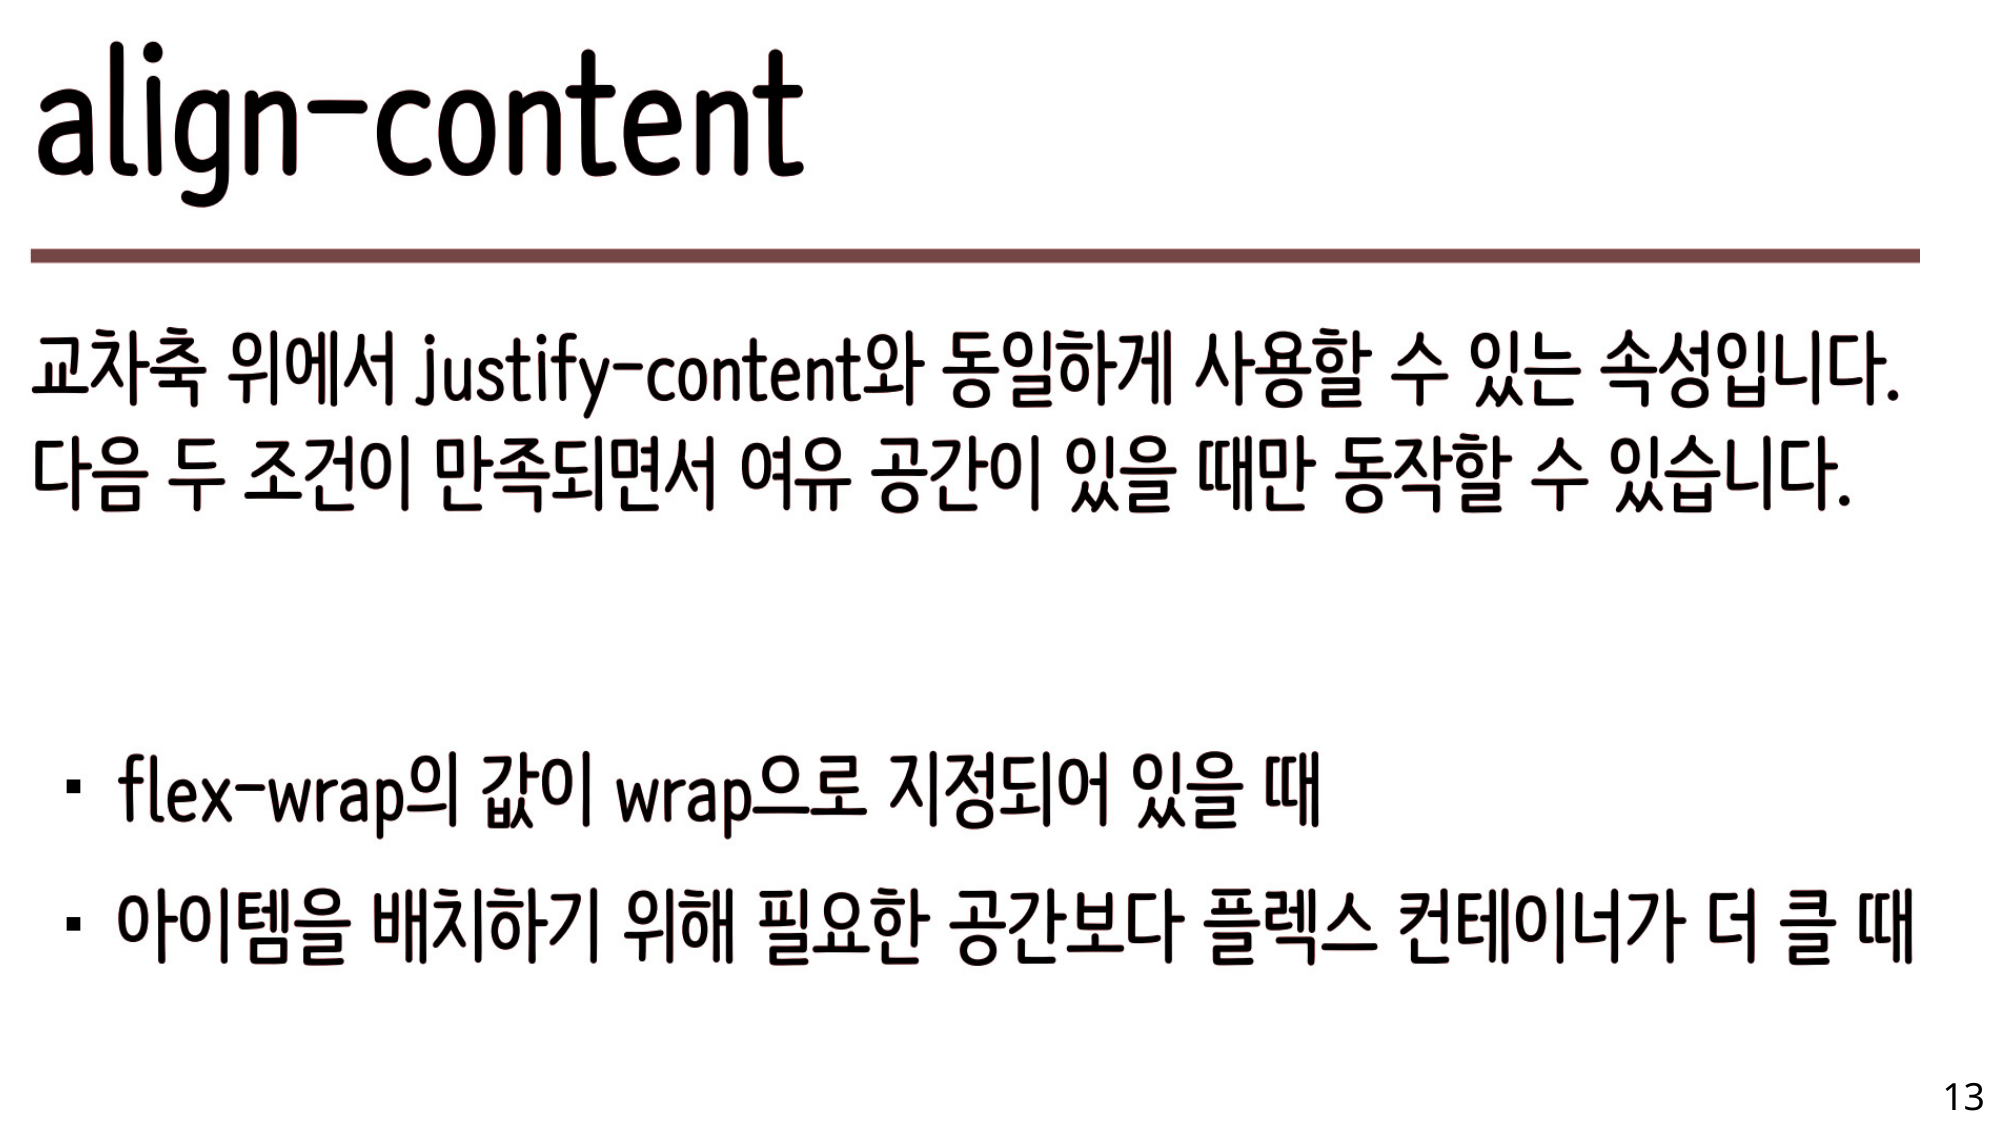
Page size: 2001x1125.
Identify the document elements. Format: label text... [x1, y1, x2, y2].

picture [12, 10, 1920, 991]
slide_number 13 [1550, 1065, 2000, 1125]
